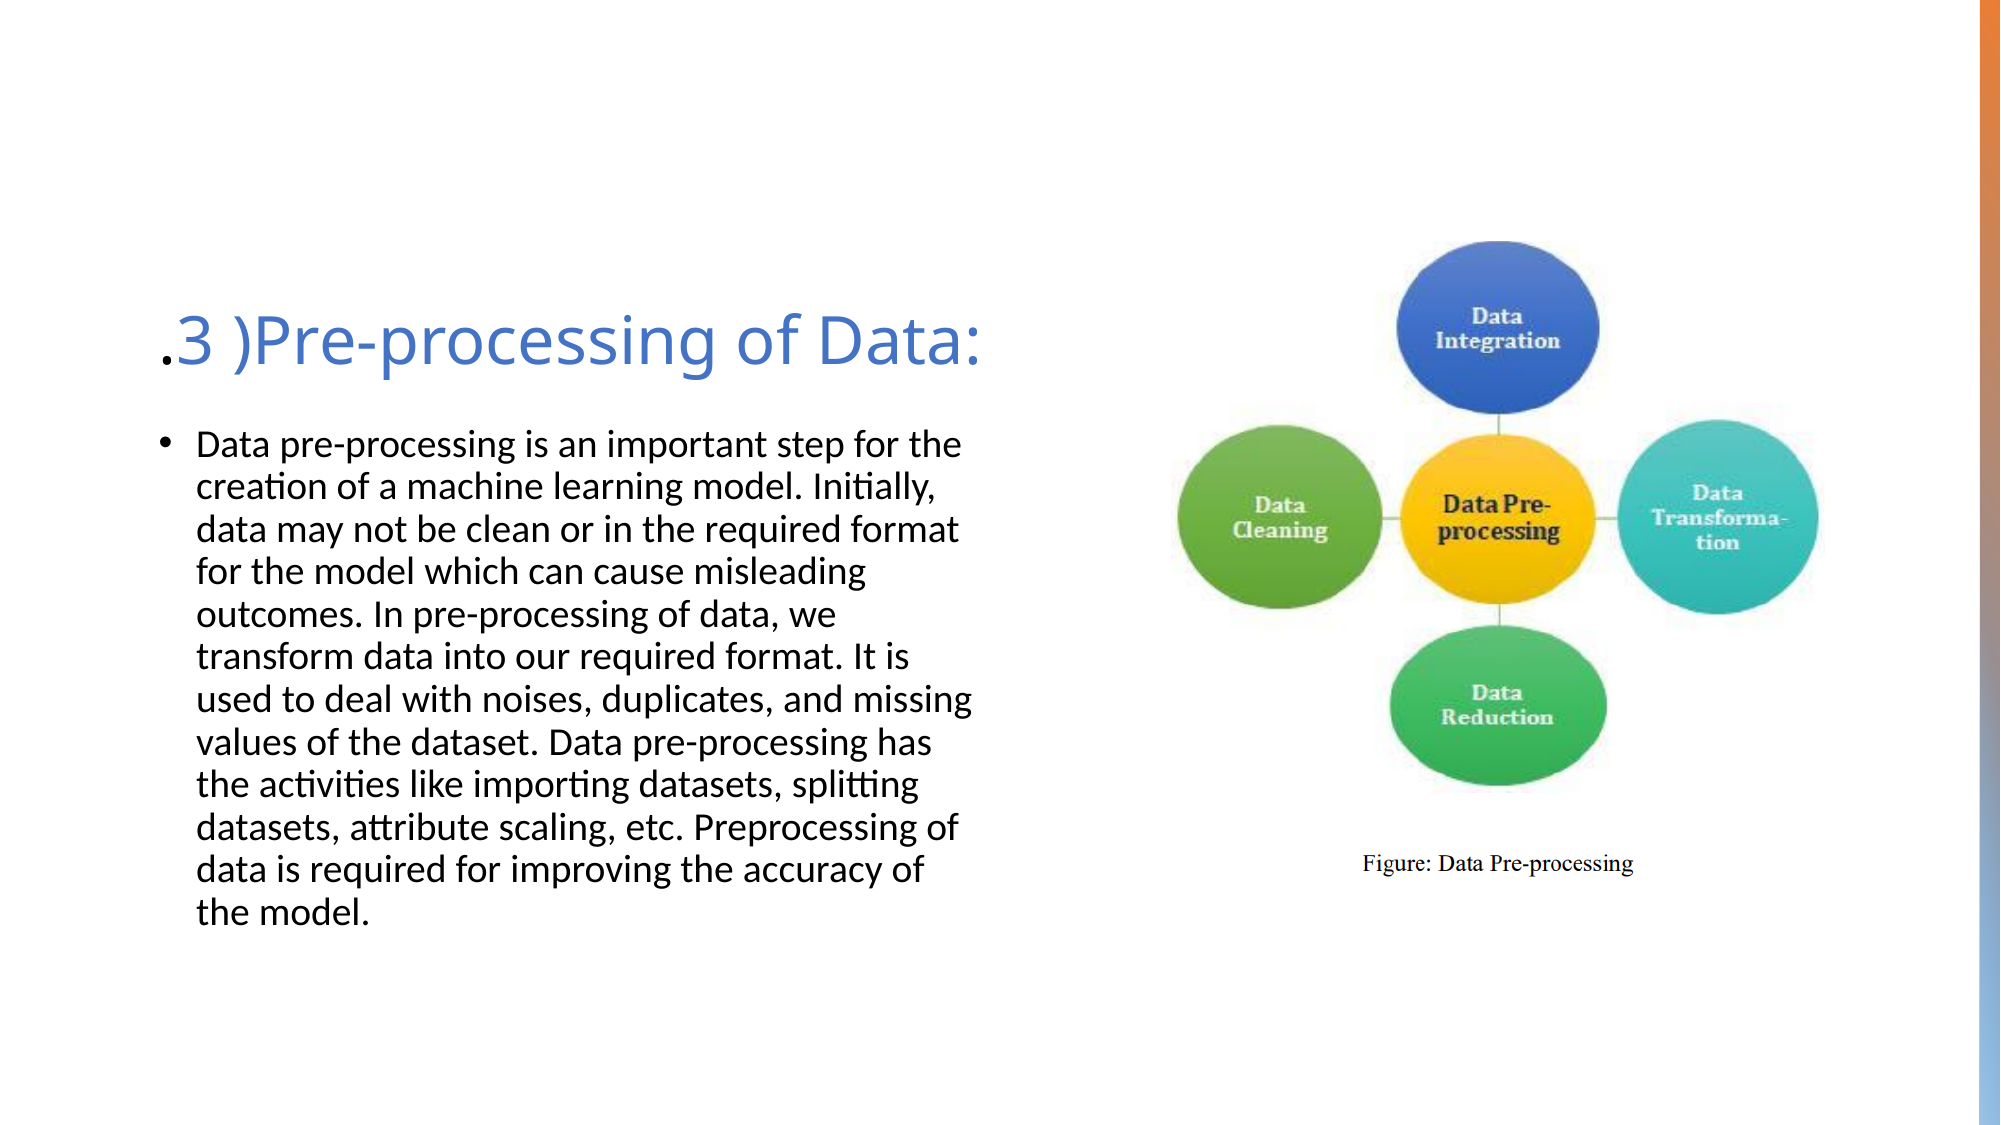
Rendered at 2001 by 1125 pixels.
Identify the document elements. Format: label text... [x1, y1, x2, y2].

title .3 )Pre-processing of Data: [143, 121, 1000, 387]
list Data pre-processing is an important step for the creation of a machine learning model. Initially, data may not be clean or in the required format for the model which can cause misleading outcomes. In pre-processing of data, we transform data into our required format. It is used to deal with noises, duplicates, and missing values of the dataset. Data pre-processing has the activities like importing datasets, splitting datasets, attribute scaling, etc. Preprocessing of data is required for improving the accuracy of the model. [143, 415, 1000, 996]
picture [1149, 241, 1851, 884]
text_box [1979, 0, 2000, 1125]
